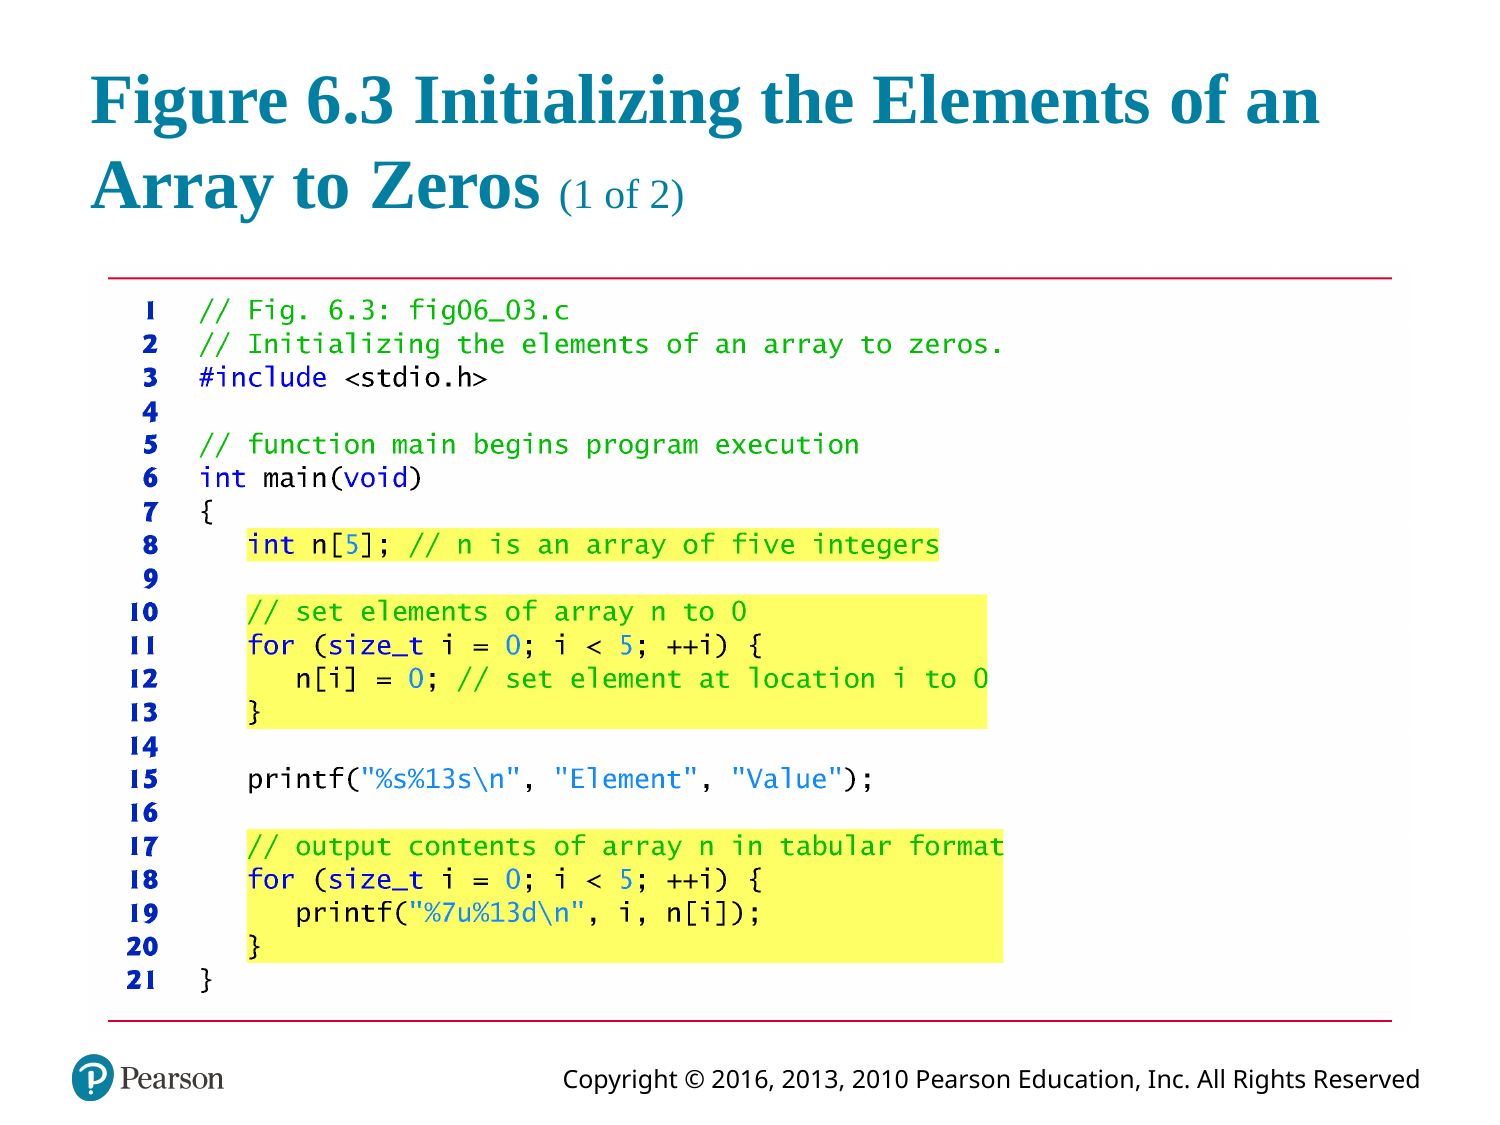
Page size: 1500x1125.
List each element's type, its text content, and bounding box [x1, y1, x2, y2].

picture [87, 266, 1412, 1031]
picture [98, 1054, 224, 1101]
picture [80, 1063, 106, 1088]
picture [72, 1054, 88, 1070]
title Figure 6.3 Initializing the Elements of an Array to Zeros (1 of 2) [75, 37, 1425, 256]
picture [72, 1087, 83, 1101]
